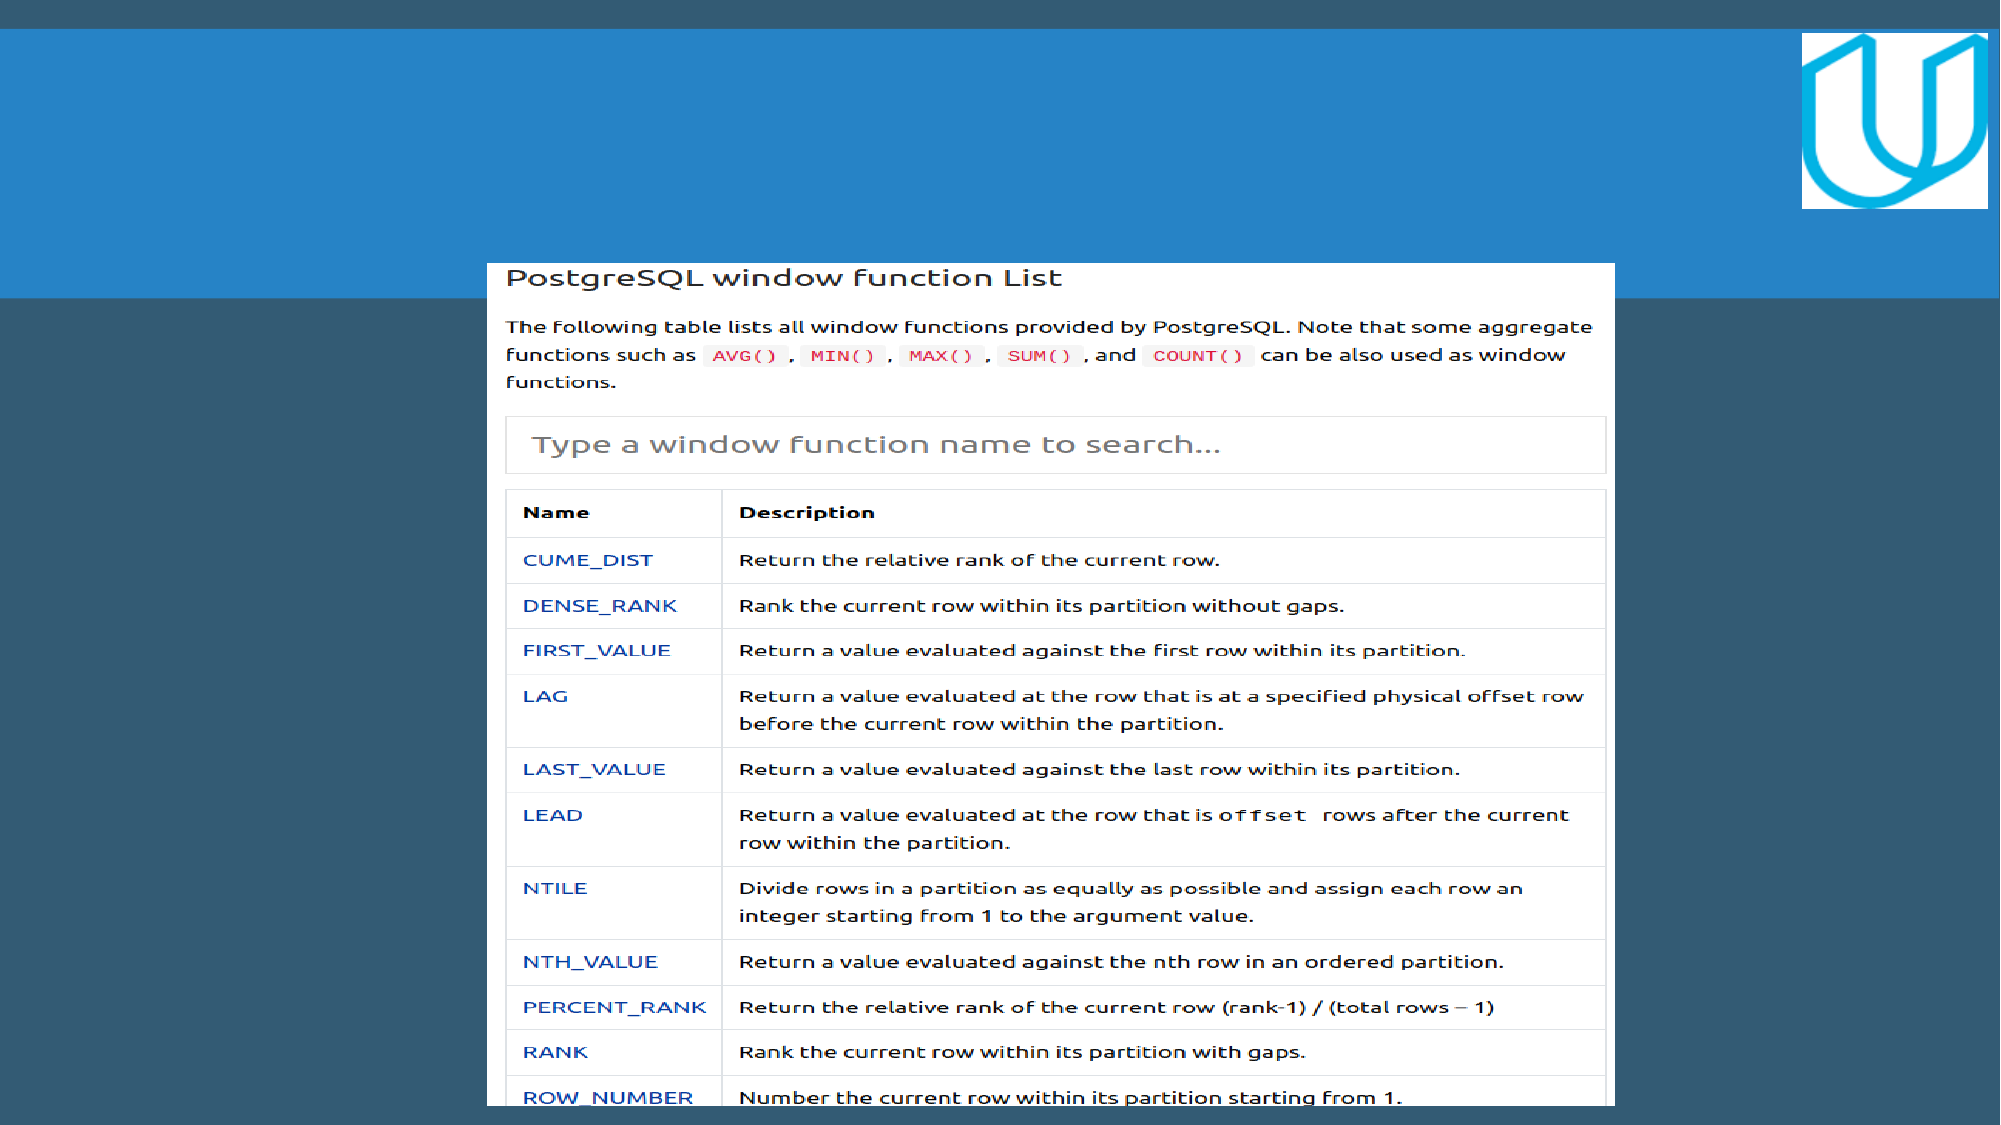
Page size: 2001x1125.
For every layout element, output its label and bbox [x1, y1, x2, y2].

picture [1932, 48, 1973, 166]
picture [487, 262, 1616, 1106]
picture [1802, 33, 1988, 167]
picture [1816, 47, 1911, 197]
picture [1802, 149, 1866, 209]
picture [1876, 124, 1988, 209]
